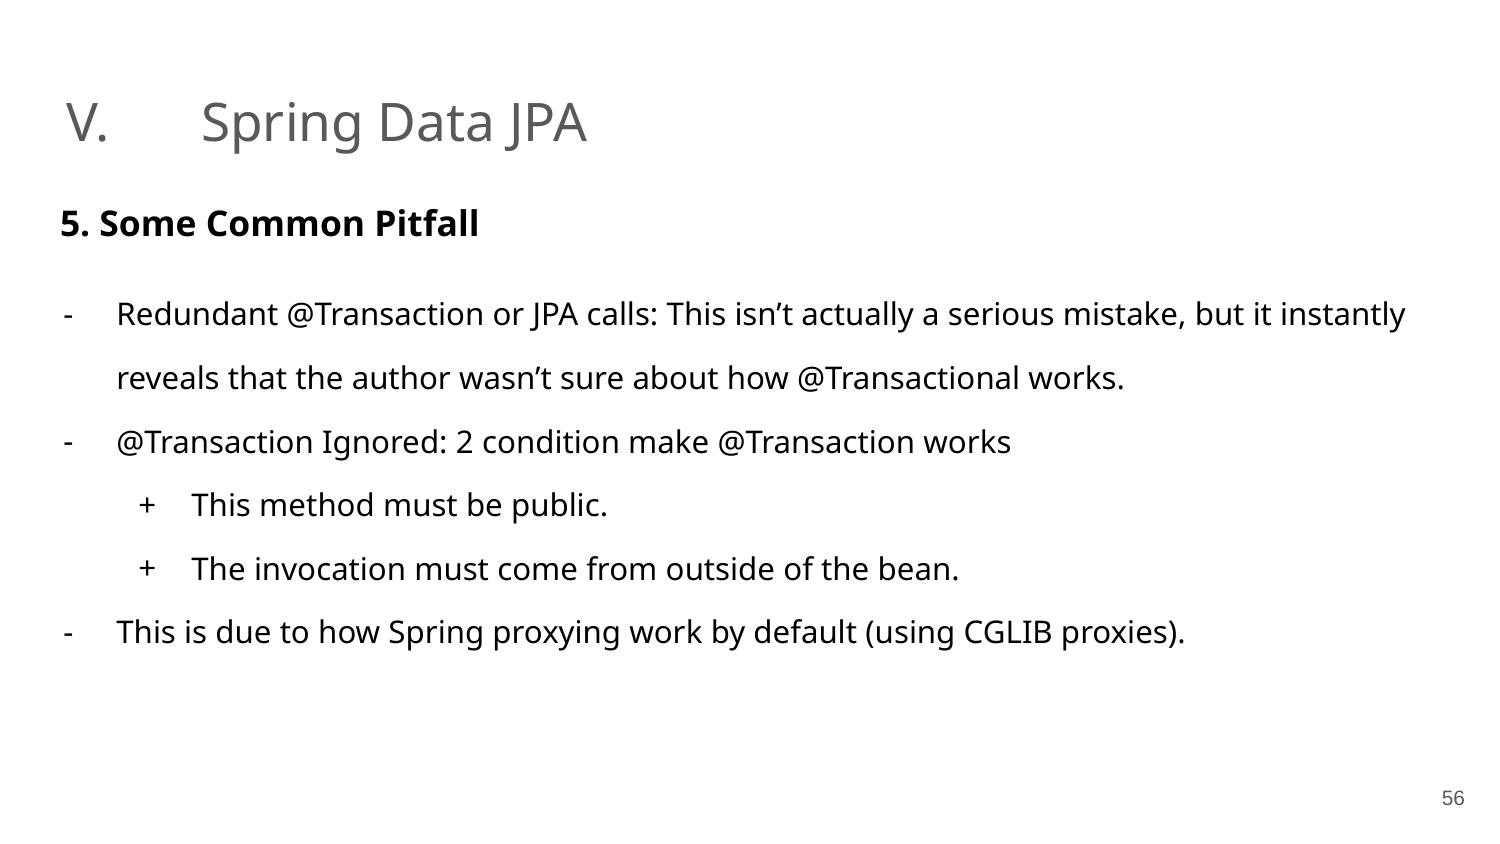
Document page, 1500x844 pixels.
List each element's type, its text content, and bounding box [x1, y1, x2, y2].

title V. Spring Data JPA [51, 72, 1449, 156]
slide_number ‹#› [1389, 764, 1480, 830]
list 5. Some Common Pitfall Redundant @Transaction or JPA calls: This isn’t actually a serious mistake, but it instantly reveals that the author wasn’t sure about how @Transactional works. @Transaction Ignored: 2 condition make @Transaction works This method must be public. The invocation must come from outside of the bean. This is due to how Spring proxying work by default (using CGLIB proxies). [26, 156, 1480, 830]
